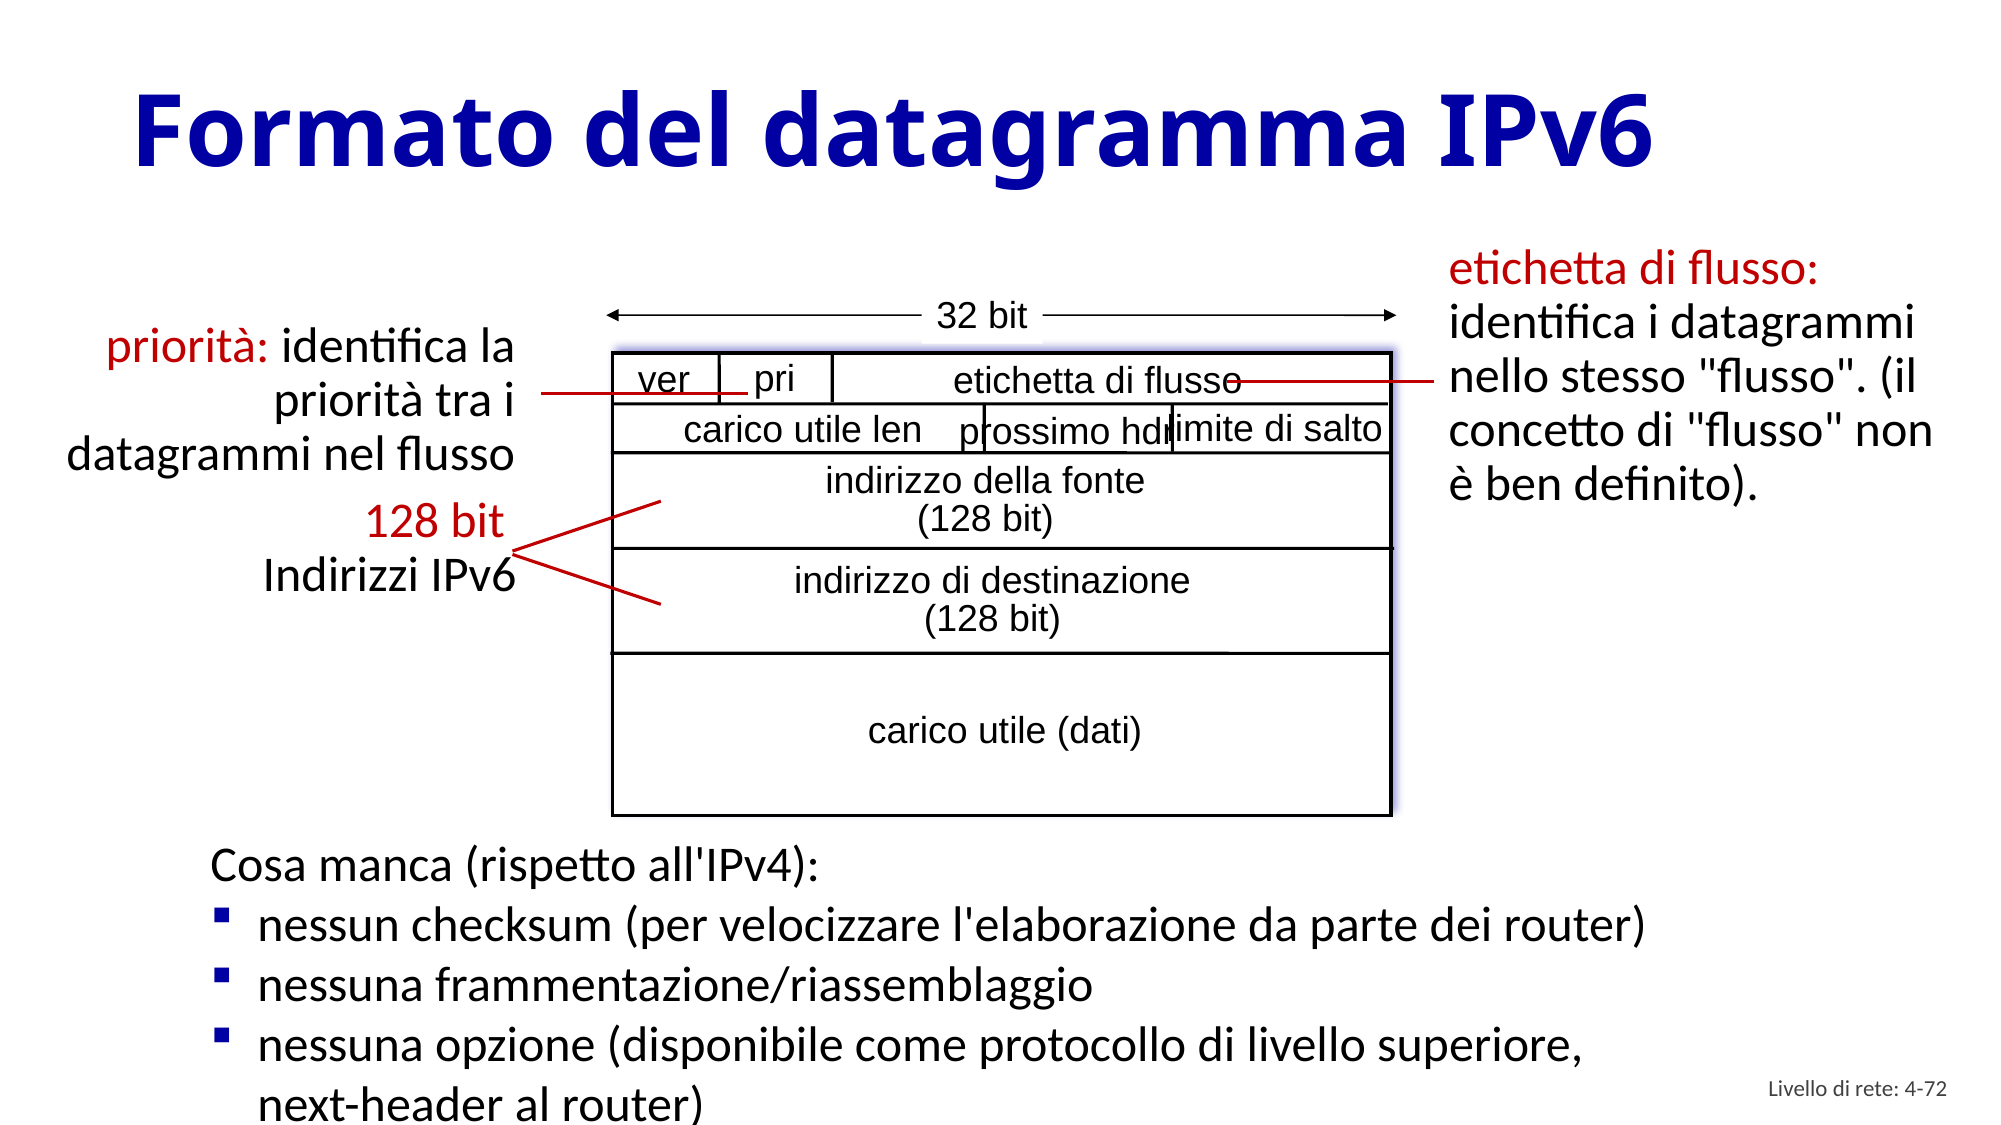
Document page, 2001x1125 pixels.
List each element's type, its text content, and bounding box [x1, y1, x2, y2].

text_box prossimo hdr [943, 409, 1190, 460]
text_box indirizzo di destinazione (128 bit) [779, 555, 1206, 647]
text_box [1227, 234, 1966, 468]
text_box indirizzo della fonte (128 bit) [810, 455, 1161, 547]
text_box Cosa manca (rispetto all'IPv4): nessun checksum (per velocizzare l'elaborazione da parte dei router) nessuna frammentazione/riassemblaggio nessuna opzione (disponibile come protocollo di livello superiore, next-header al router) [195, 823, 1668, 1125]
text_box [937, 404, 943, 452]
text_box [661, 457, 1391, 548]
text_box limite di salto [1151, 409, 1227, 457]
text_box etichetta di flusso [938, 348, 1227, 409]
text_box [811, 353, 938, 403]
text_box pri [748, 346, 811, 407]
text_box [26, 312, 748, 491]
text_box carico utile (dati) [842, 698, 1158, 759]
text_box [612, 549, 1391, 653]
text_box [0, 487, 661, 612]
text_box 32 bit [921, 283, 1043, 344]
text_box carico utile len [748, 398, 937, 458]
slide_number Livello di rete: 4- 71 [1512, 1056, 1963, 1117]
title Formato del datagramma IPv6 [115, 46, 1841, 222]
text_box [612, 654, 1391, 816]
